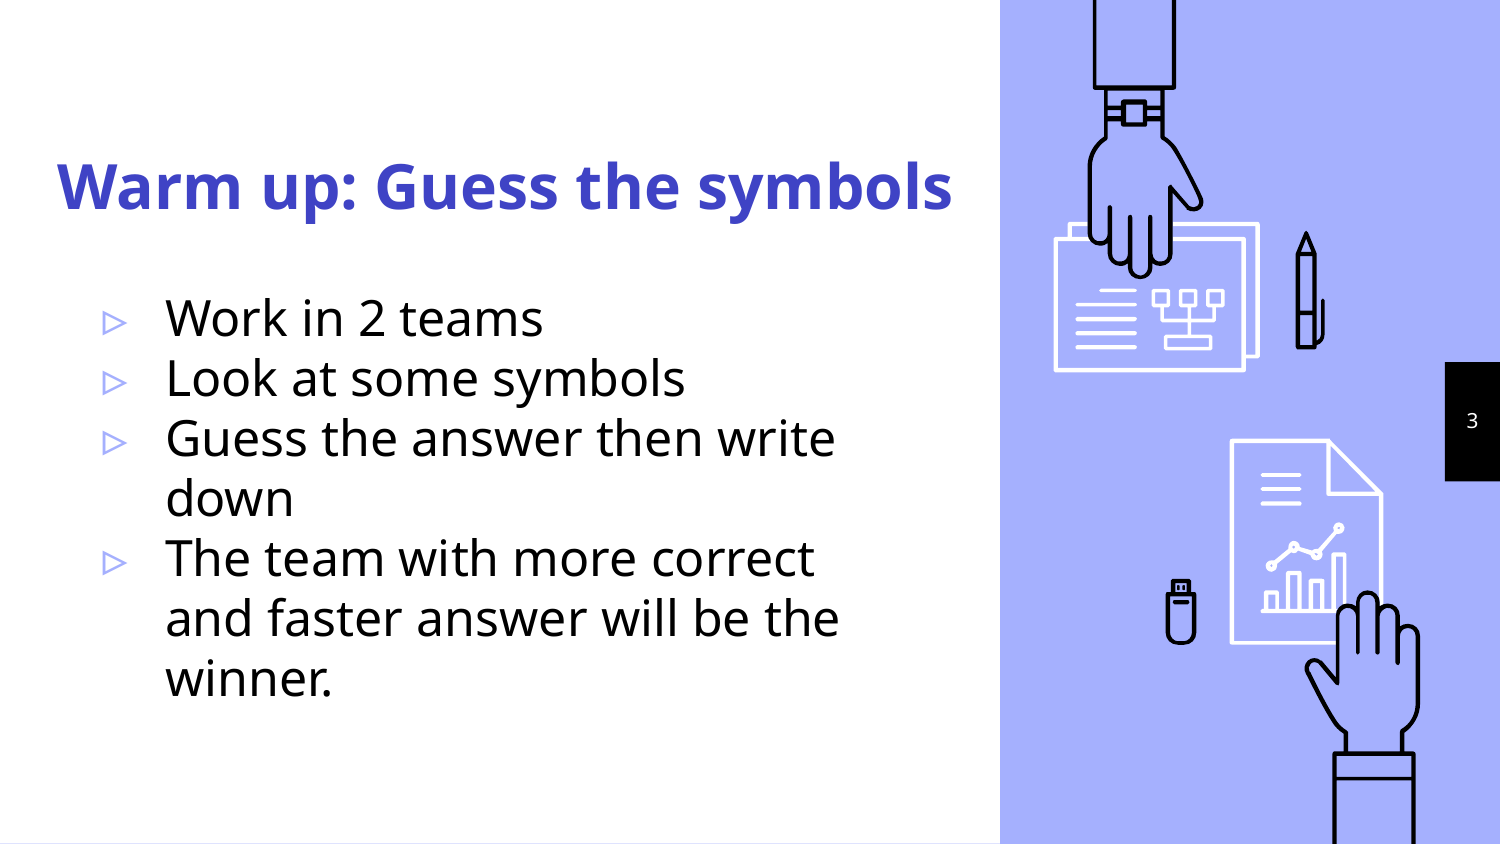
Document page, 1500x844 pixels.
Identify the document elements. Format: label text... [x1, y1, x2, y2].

title Warm up: Guess the symbols [42, 65, 1184, 237]
list Work in 2 teams Look at some symbols Guess the answer then write down The team with more correct and faster answer will be the winner. [75, 271, 918, 794]
slide_number 3 [1444, 362, 1500, 482]
